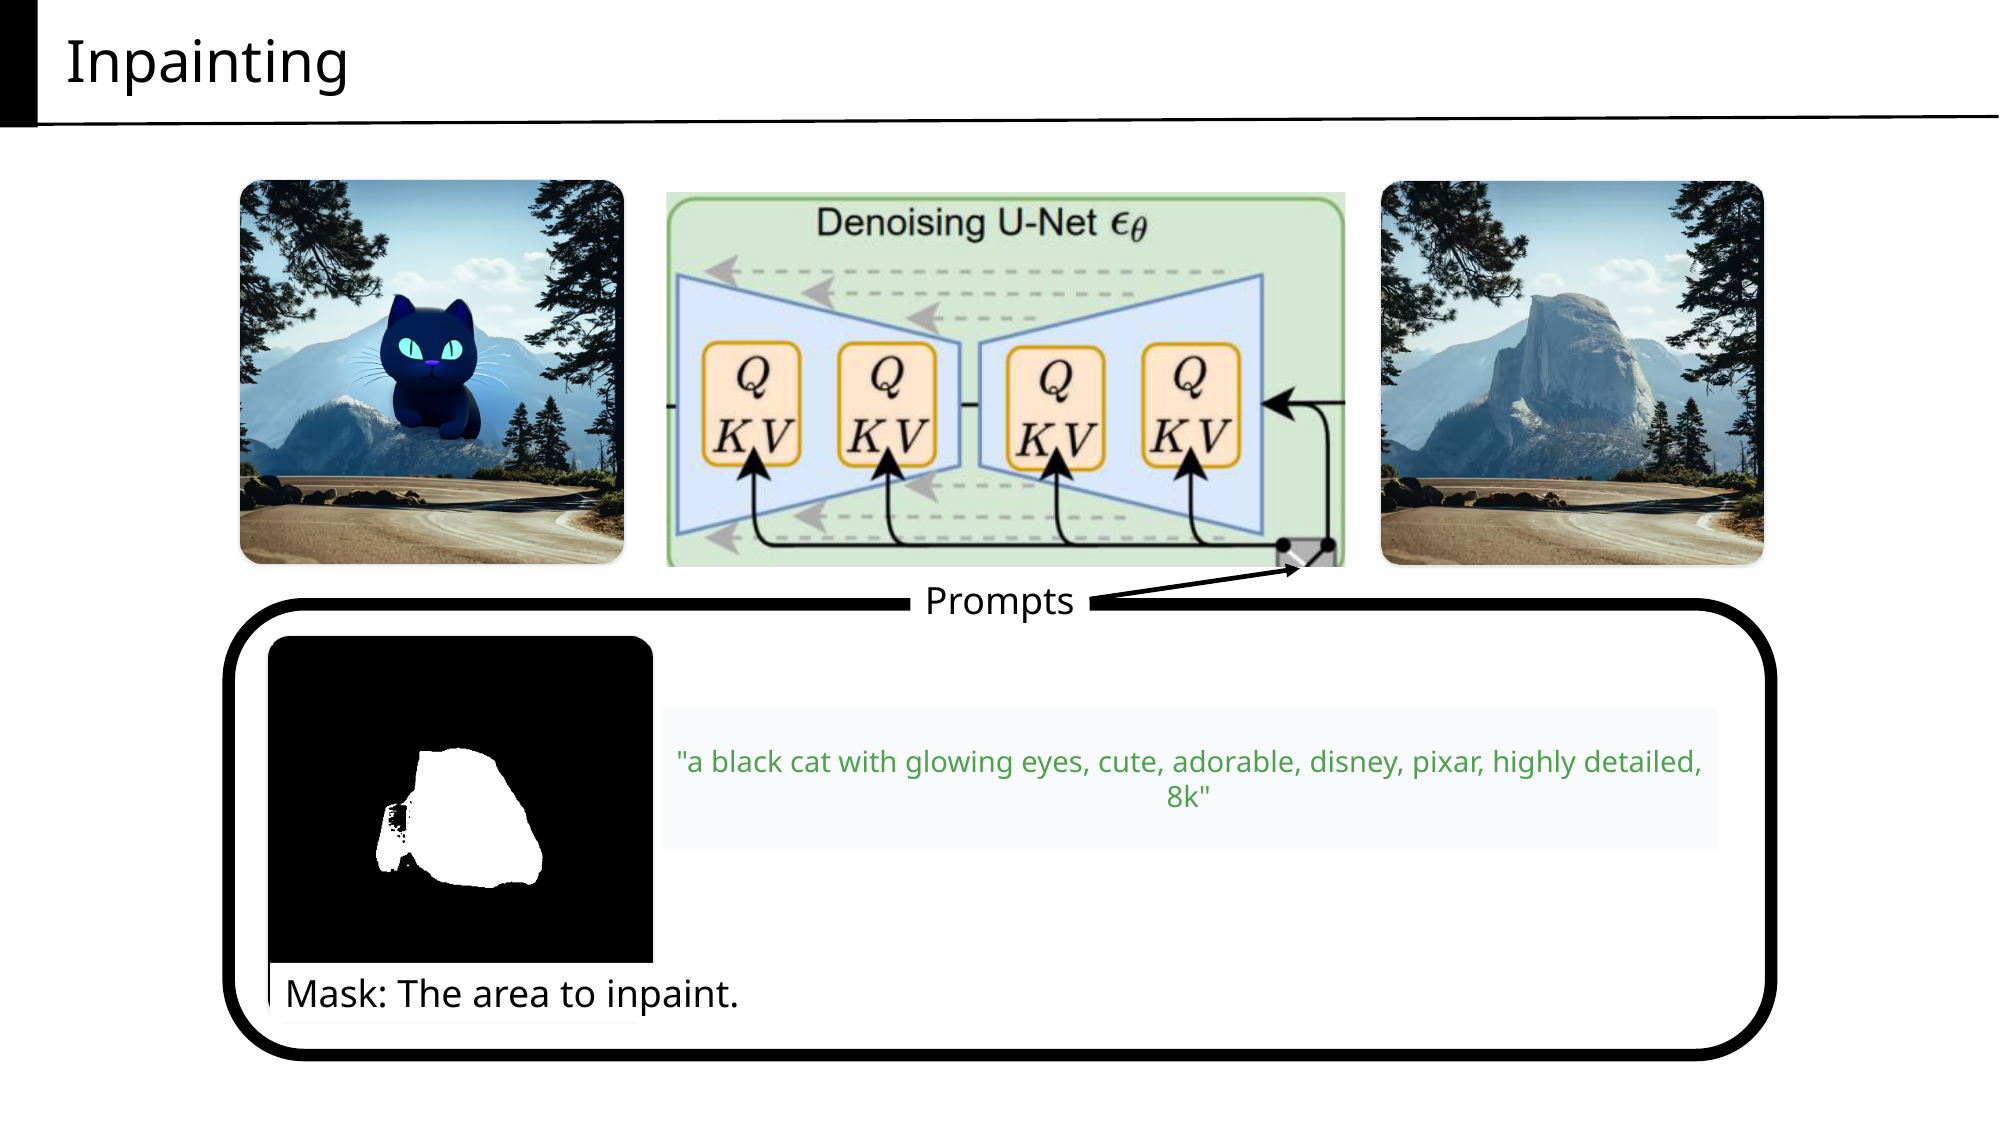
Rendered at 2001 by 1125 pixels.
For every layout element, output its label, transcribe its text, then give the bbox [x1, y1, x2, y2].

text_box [228, 157, 1772, 1055]
list Inpainting [51, 18, 986, 109]
